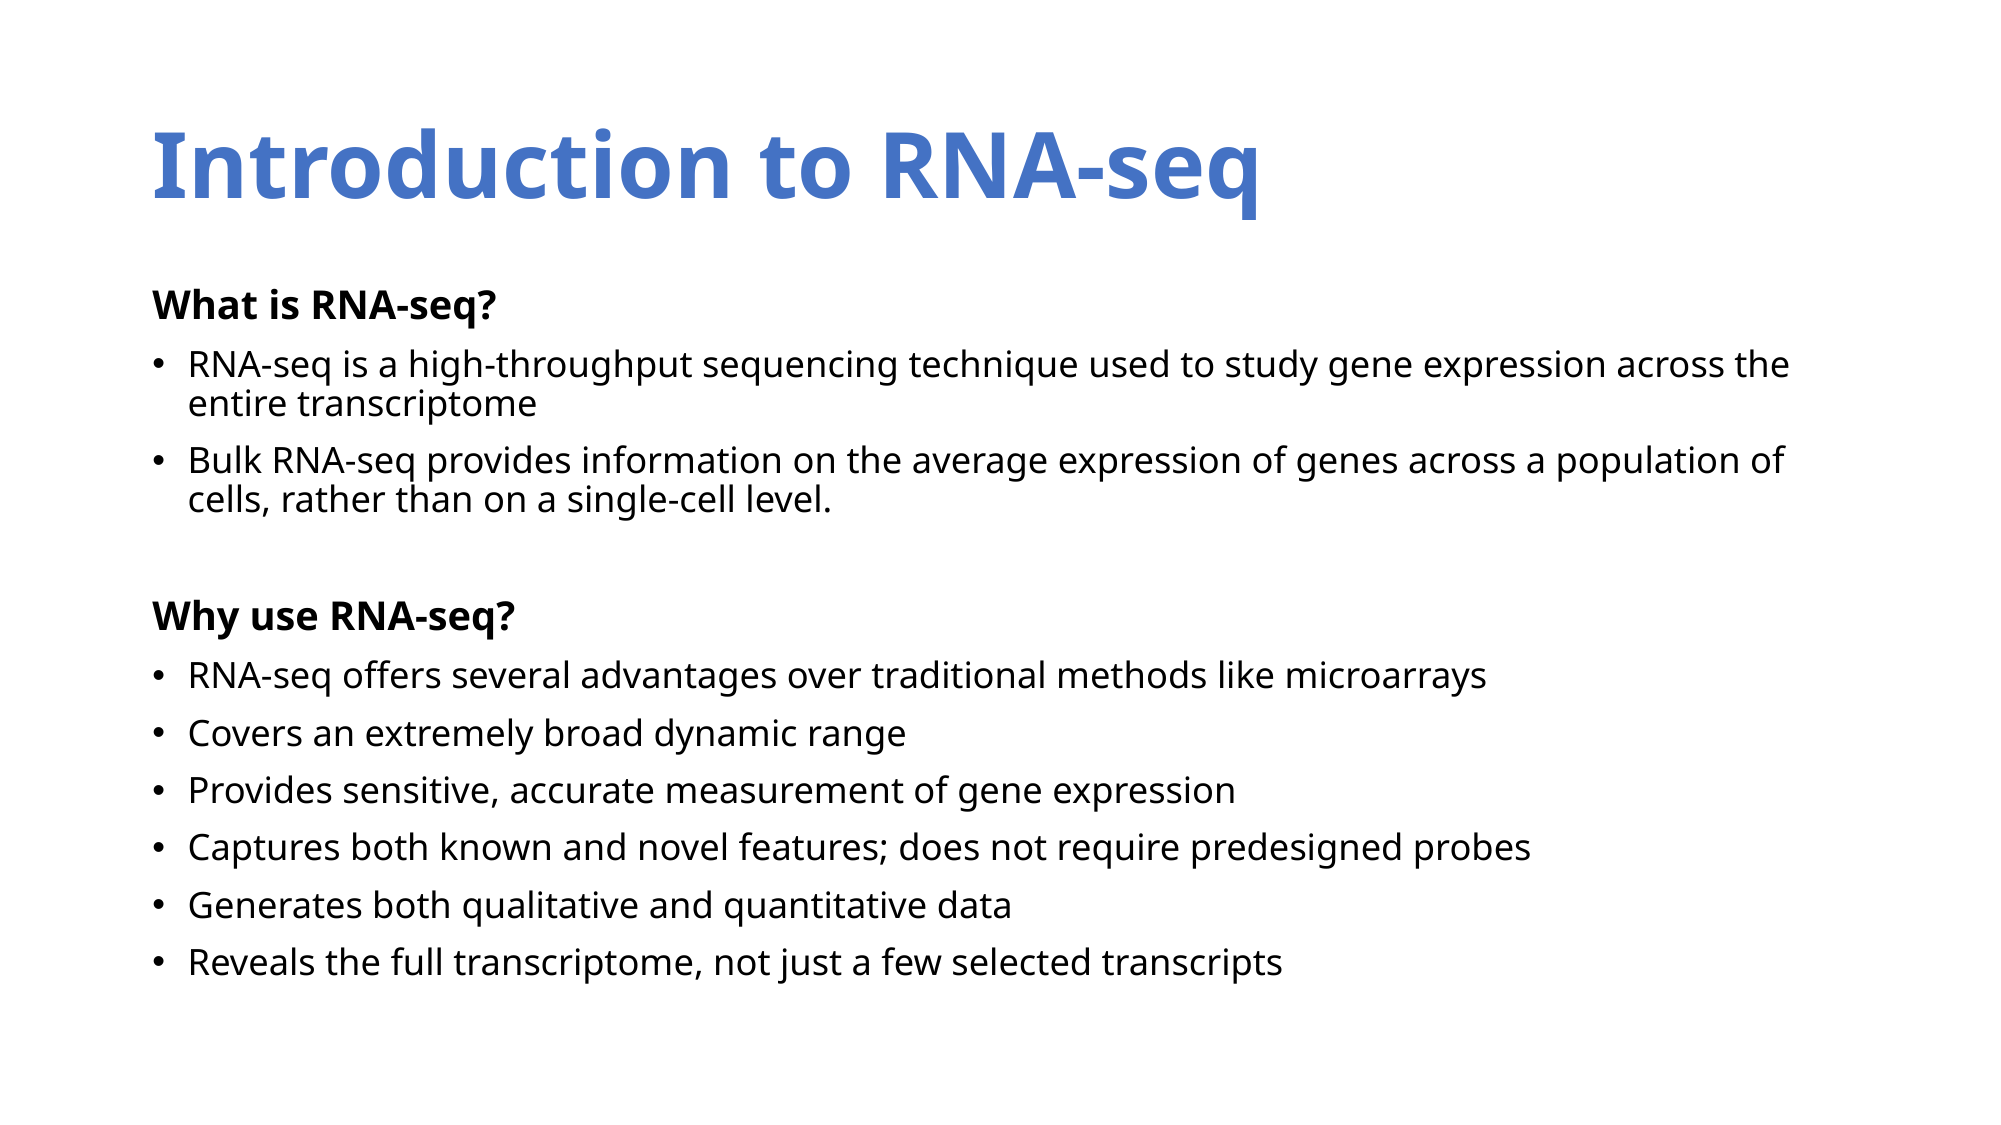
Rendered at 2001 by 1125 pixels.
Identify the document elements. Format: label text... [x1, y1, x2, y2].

title Introduction to RNA-seq [137, 59, 1863, 277]
list What is RNA-seq? RNA-seq is a high-throughput sequencing technique used to study gene expression across the entire transcriptome Bulk RNA-seq provides information on the average expression of genes across a population of cells, rather than on a single-cell level. Why use RNA-seq? RNA-seq offers several advantages over traditional methods like microarrays Covers an extremely broad dynamic range Provides sensitive, accurate measurement of gene expression Captures both known and novel features; does not require predesigned probes Generates both qualitative and quantitative data Reveals the full transcriptome, not just a few selected transcripts [137, 277, 1863, 992]
